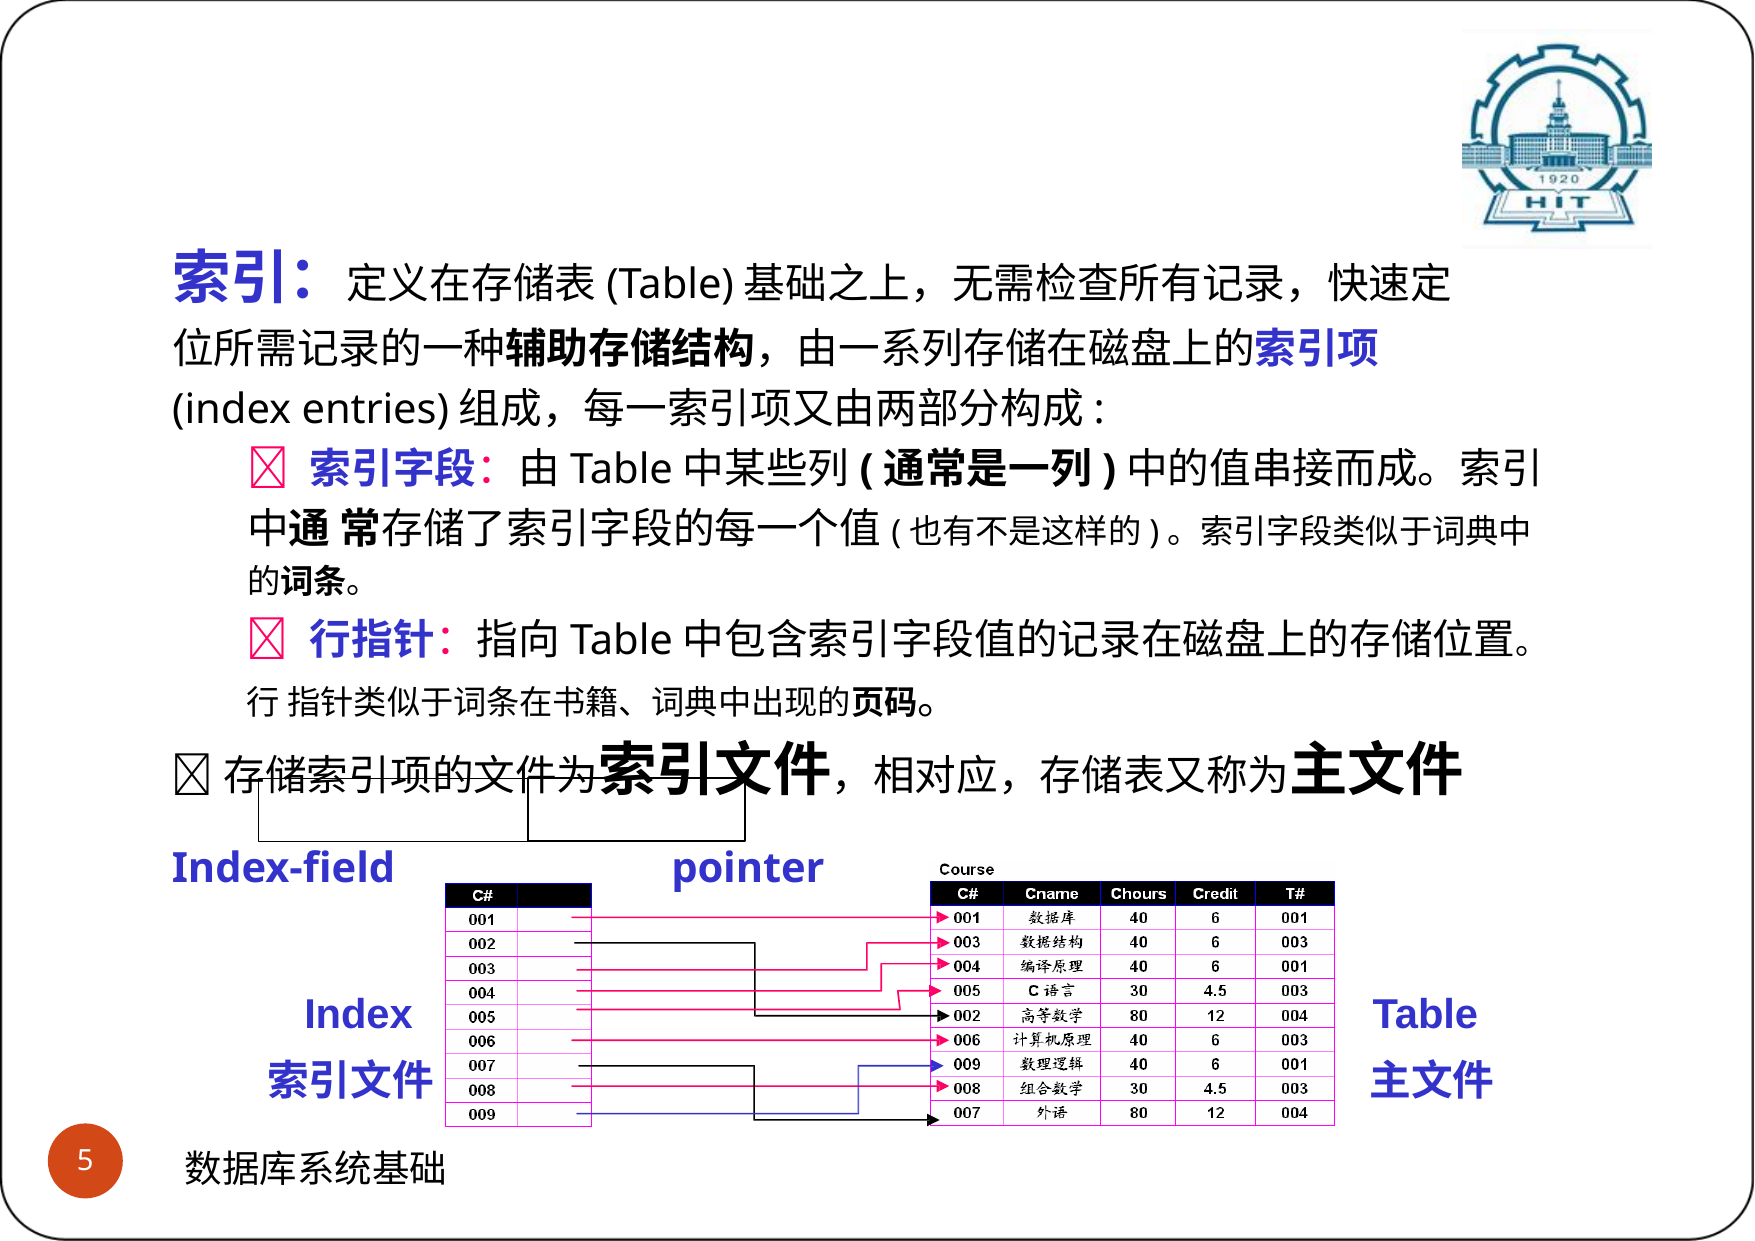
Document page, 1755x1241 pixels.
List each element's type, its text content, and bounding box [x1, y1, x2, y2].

title 什么是及为什么需要索引 (1)索引的概念 [171, 63, 1583, 271]
text_box Index 索引文件 [265, 986, 436, 1105]
text_box 索引：定义在存储表(Table)基础之上，无需检查所有记录，快速定 位所需记录的一种辅助存储结构，由一系列存储在磁盘上的索引项(index entries)组成，每一索引项又由两部分构成:  索引字段：由Table中某些列(通常是一列)中的值串接而成。索引中通 常存储了索引字段的每一个值(也有不是这样的)。索引字段类似于词典中的词条。  行指针：指向Table中包含索引字段值的记录在磁盘上的存储位置。行 指针类似于词条在书籍、词典中出现的页码。 存储索引项的文件为索引文件，相对应，存储表又称为主文件 Index-field pointer [169, 240, 1560, 891]
text_box Table 主文件 [1367, 987, 1497, 1104]
text_box [443, 881, 593, 1128]
text_box [754, 1009, 950, 1023]
text_box [860, 1079, 950, 1093]
text_box [753, 1113, 940, 1127]
text_box [571, 1034, 950, 1047]
text_box [576, 1059, 944, 1115]
text_box [576, 936, 950, 971]
text_box [576, 957, 950, 992]
text_box [928, 860, 1336, 1127]
text_box [576, 984, 942, 1011]
text_box [571, 911, 950, 924]
picture [0, 0, 1755, 1241]
